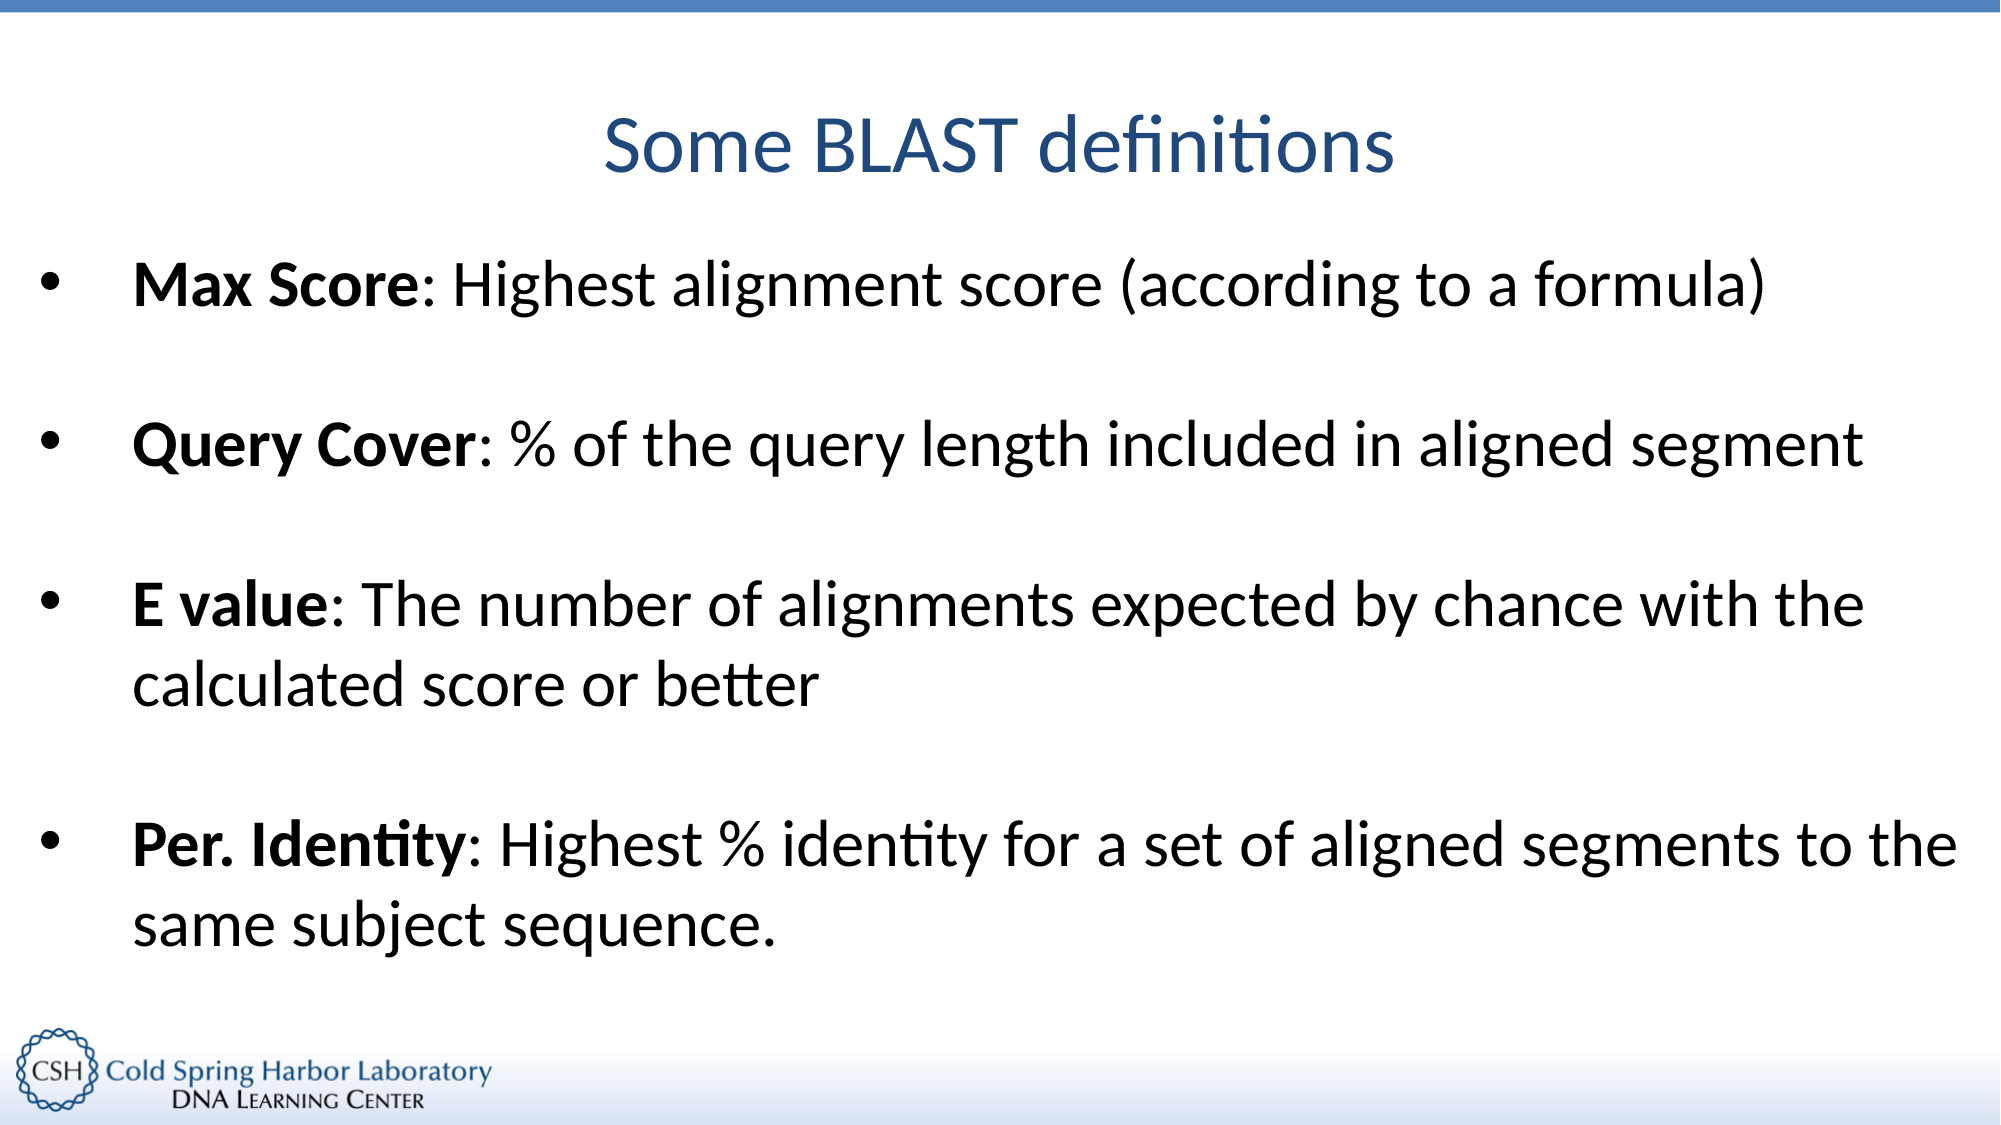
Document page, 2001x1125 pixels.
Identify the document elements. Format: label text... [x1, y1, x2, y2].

text_box Max Score: Highest alignment score (according to a formula) Query Cover: % of the query length included in aligned segment E value: The number of alignments expected by chance with the calculated score or better Per. Identity: Highest % identity for a set of aligned segments to the same subject sequence. [23, 232, 1976, 1125]
title Some BLAST definitions [99, 45, 1900, 232]
picture [16, 1028, 23, 1113]
